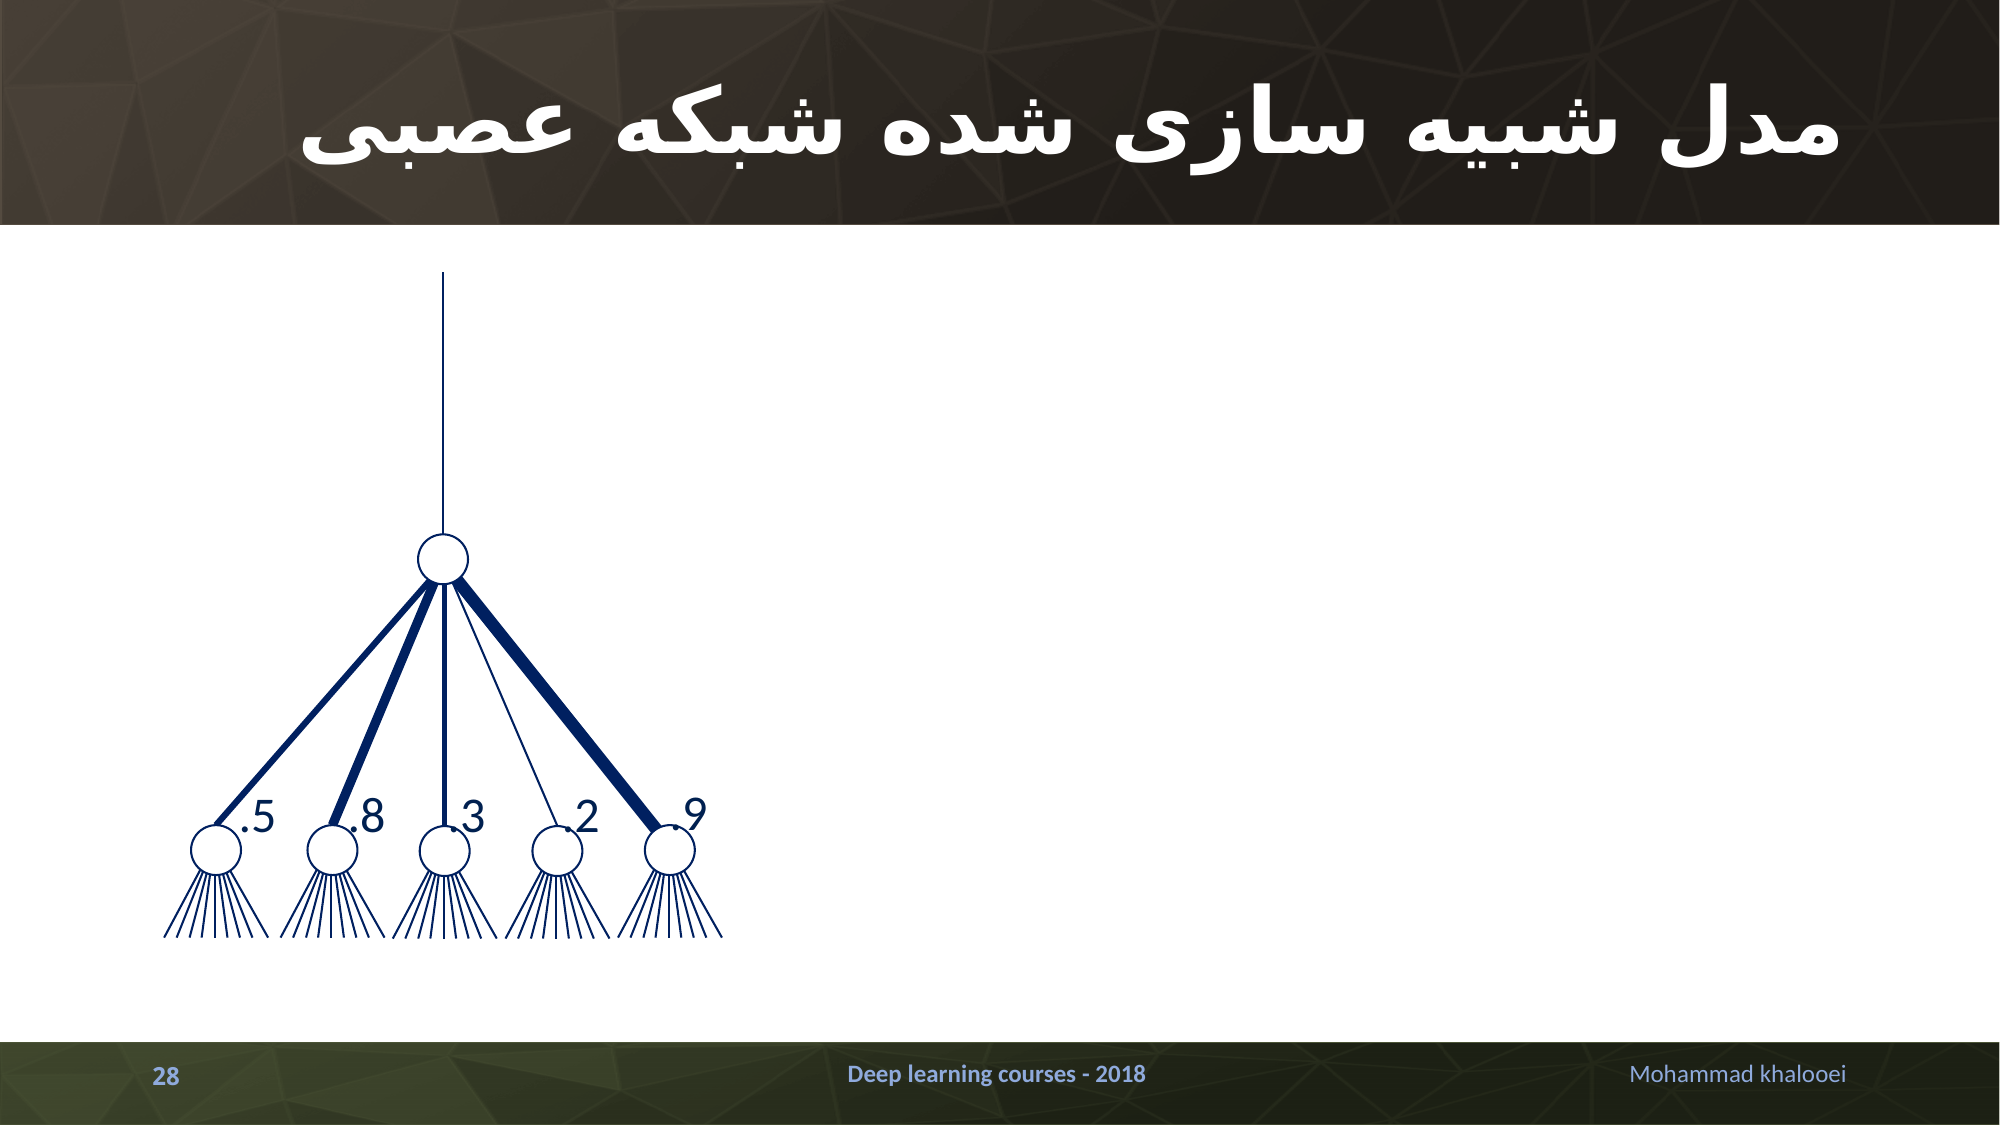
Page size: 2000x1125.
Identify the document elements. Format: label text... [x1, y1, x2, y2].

footer Deep learning courses - 2018 [629, 1042, 1365, 1103]
title مدل شبیه سازی شده شبکه عصبی [137, 37, 1862, 210]
slide_number 28 [137, 1046, 588, 1107]
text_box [164, 271, 722, 939]
slide_number Mohammad khalooei [1412, 1042, 1862, 1103]
